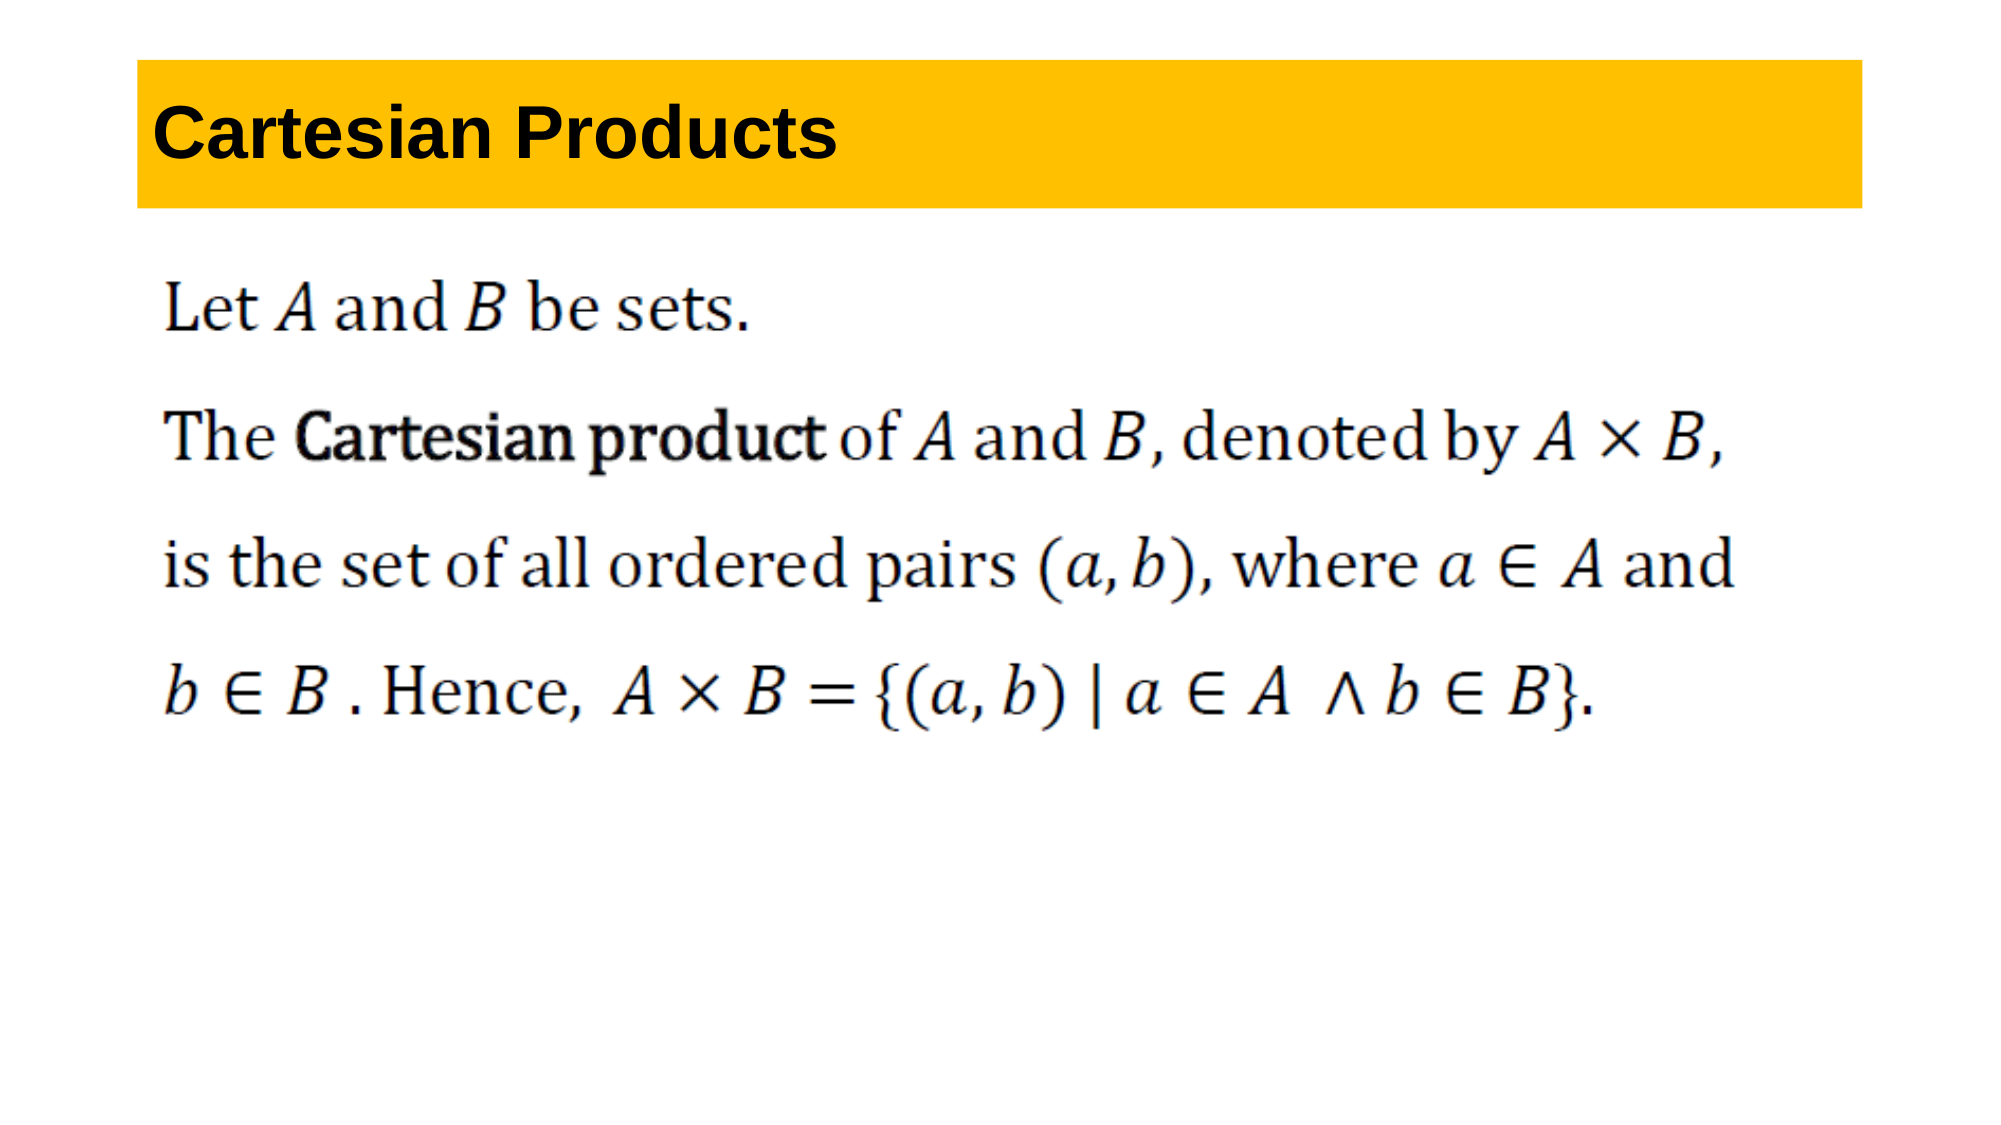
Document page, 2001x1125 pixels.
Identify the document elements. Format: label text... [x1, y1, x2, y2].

title Cartesian Products [137, 59, 1863, 209]
picture [137, 259, 1752, 772]
